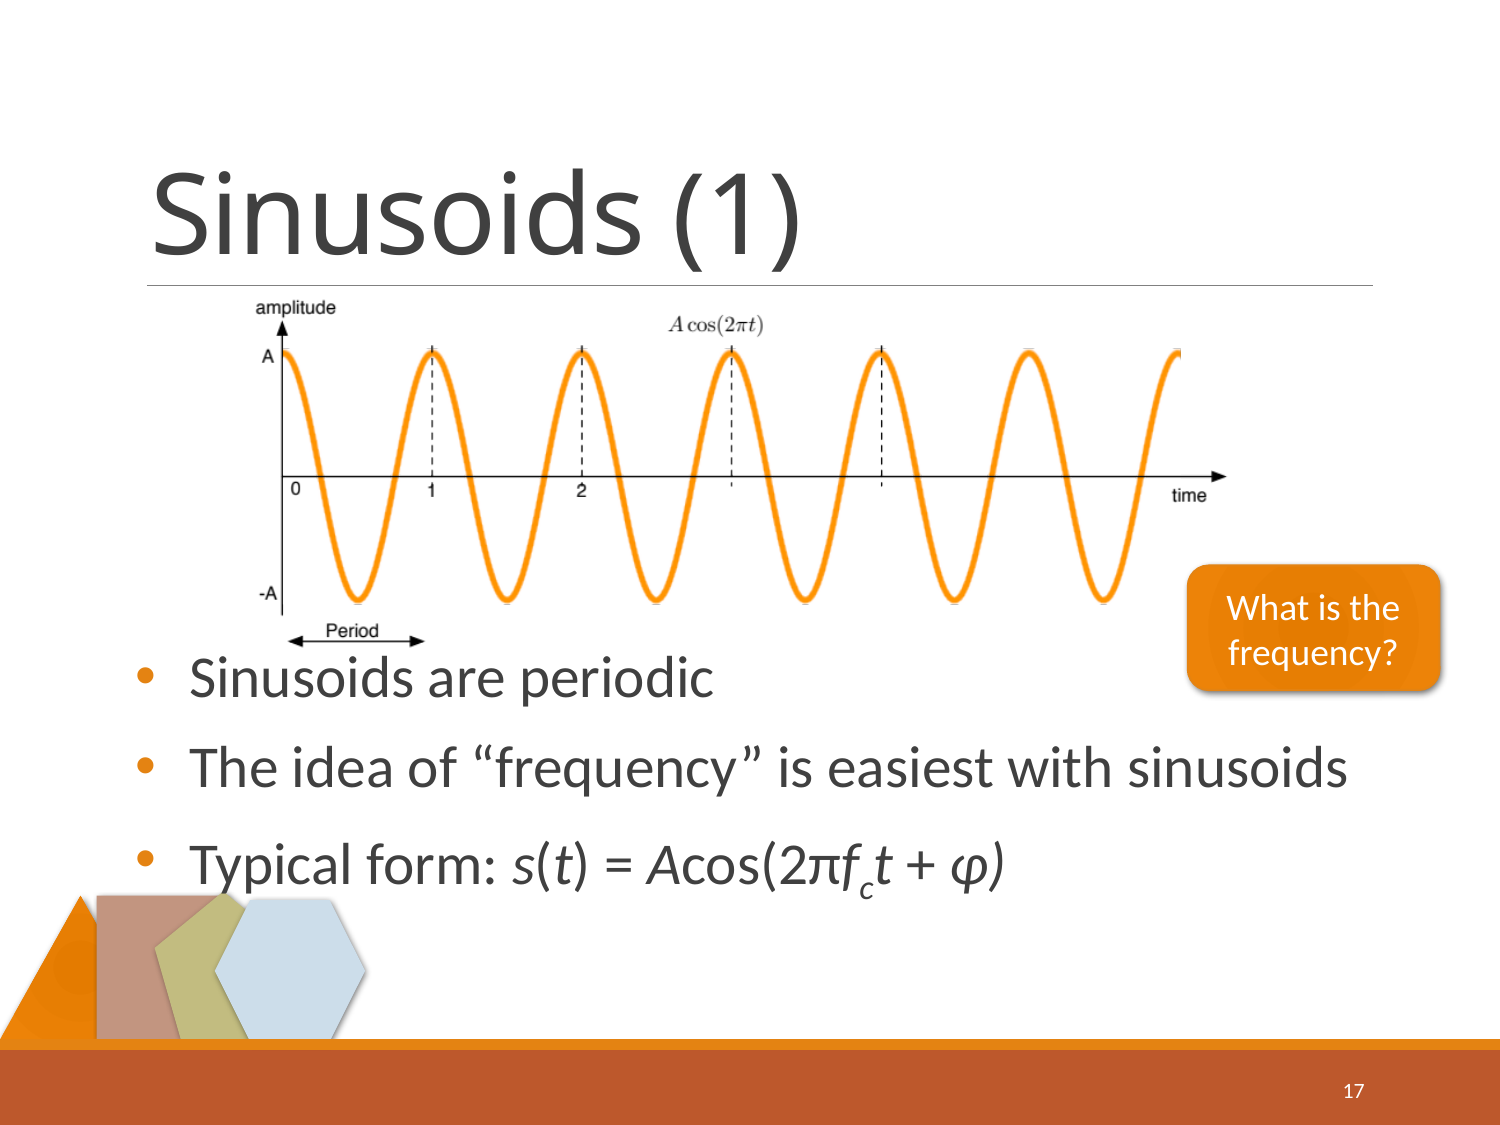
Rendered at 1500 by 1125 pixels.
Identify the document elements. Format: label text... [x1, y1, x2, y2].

list Sinusoids are periodic The idea of “frequency” is easiest with sinusoids Typical form: s(t) = Acos(2πfct + φ) [135, 638, 1373, 963]
slide_number 17 [1218, 1059, 1380, 1120]
text_box What is the frequency? [1186, 564, 1441, 692]
picture [245, 293, 1246, 648]
title Sinusoids (1) [135, 47, 1373, 285]
